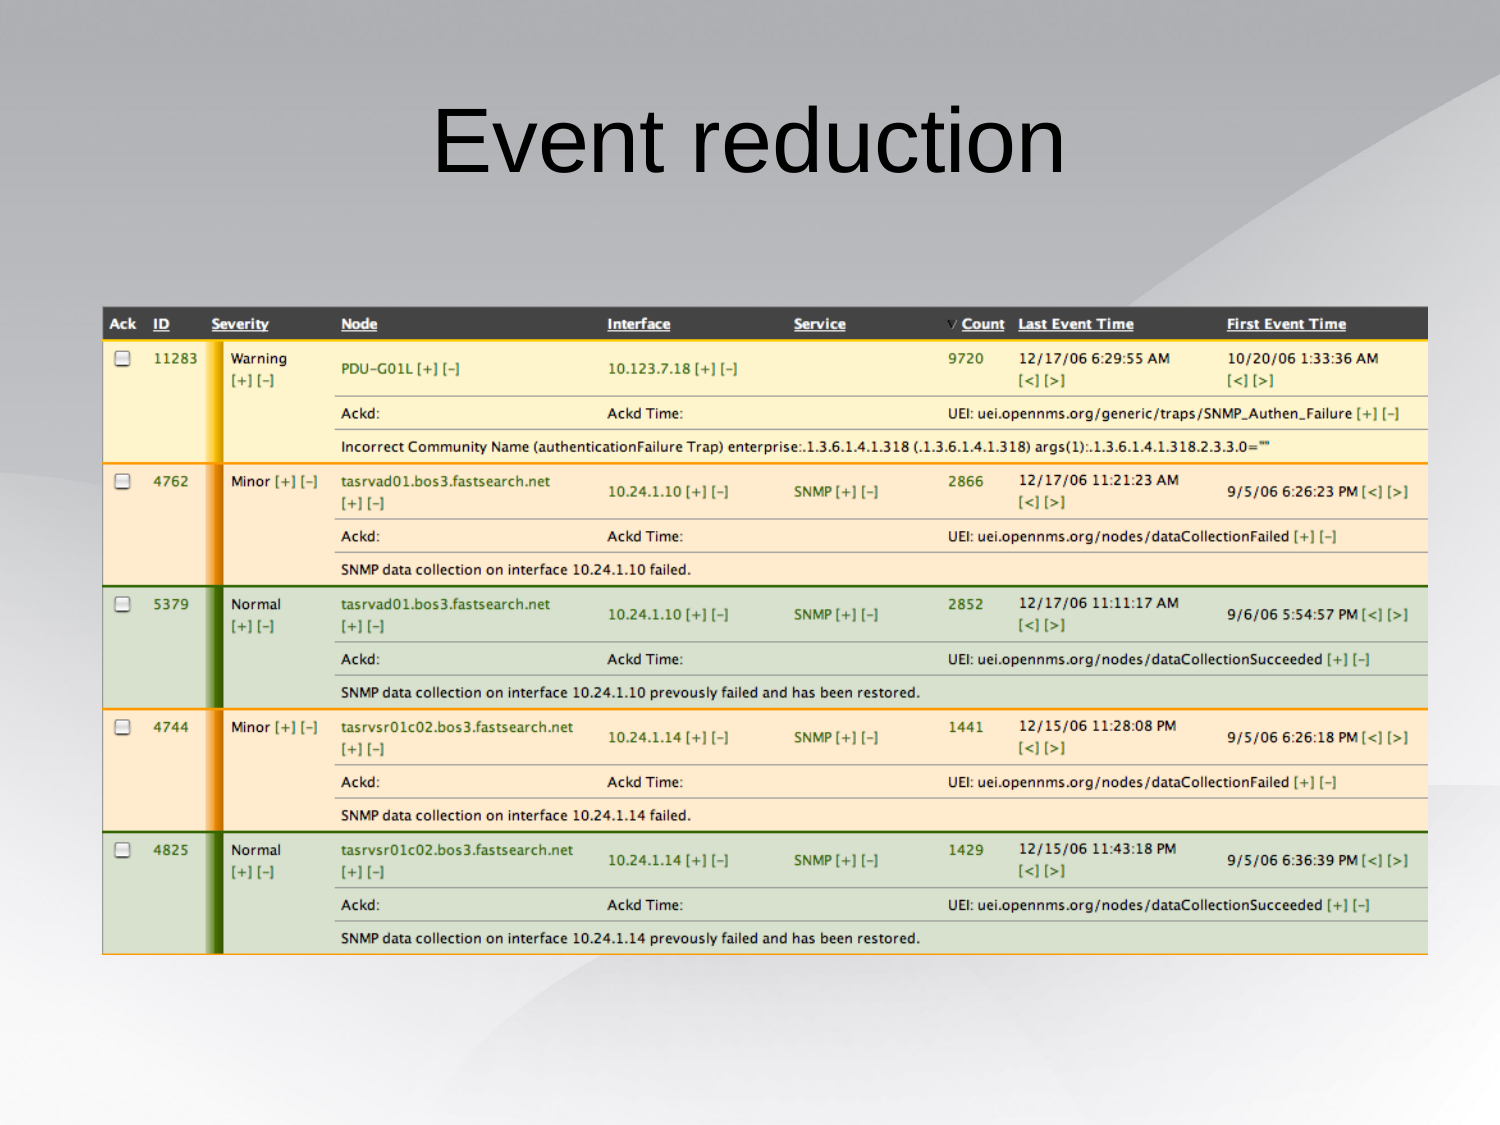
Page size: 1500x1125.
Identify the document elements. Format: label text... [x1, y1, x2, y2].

title Event reduction [75, 44, 1425, 233]
picture [0, 0, 1500, 1125]
